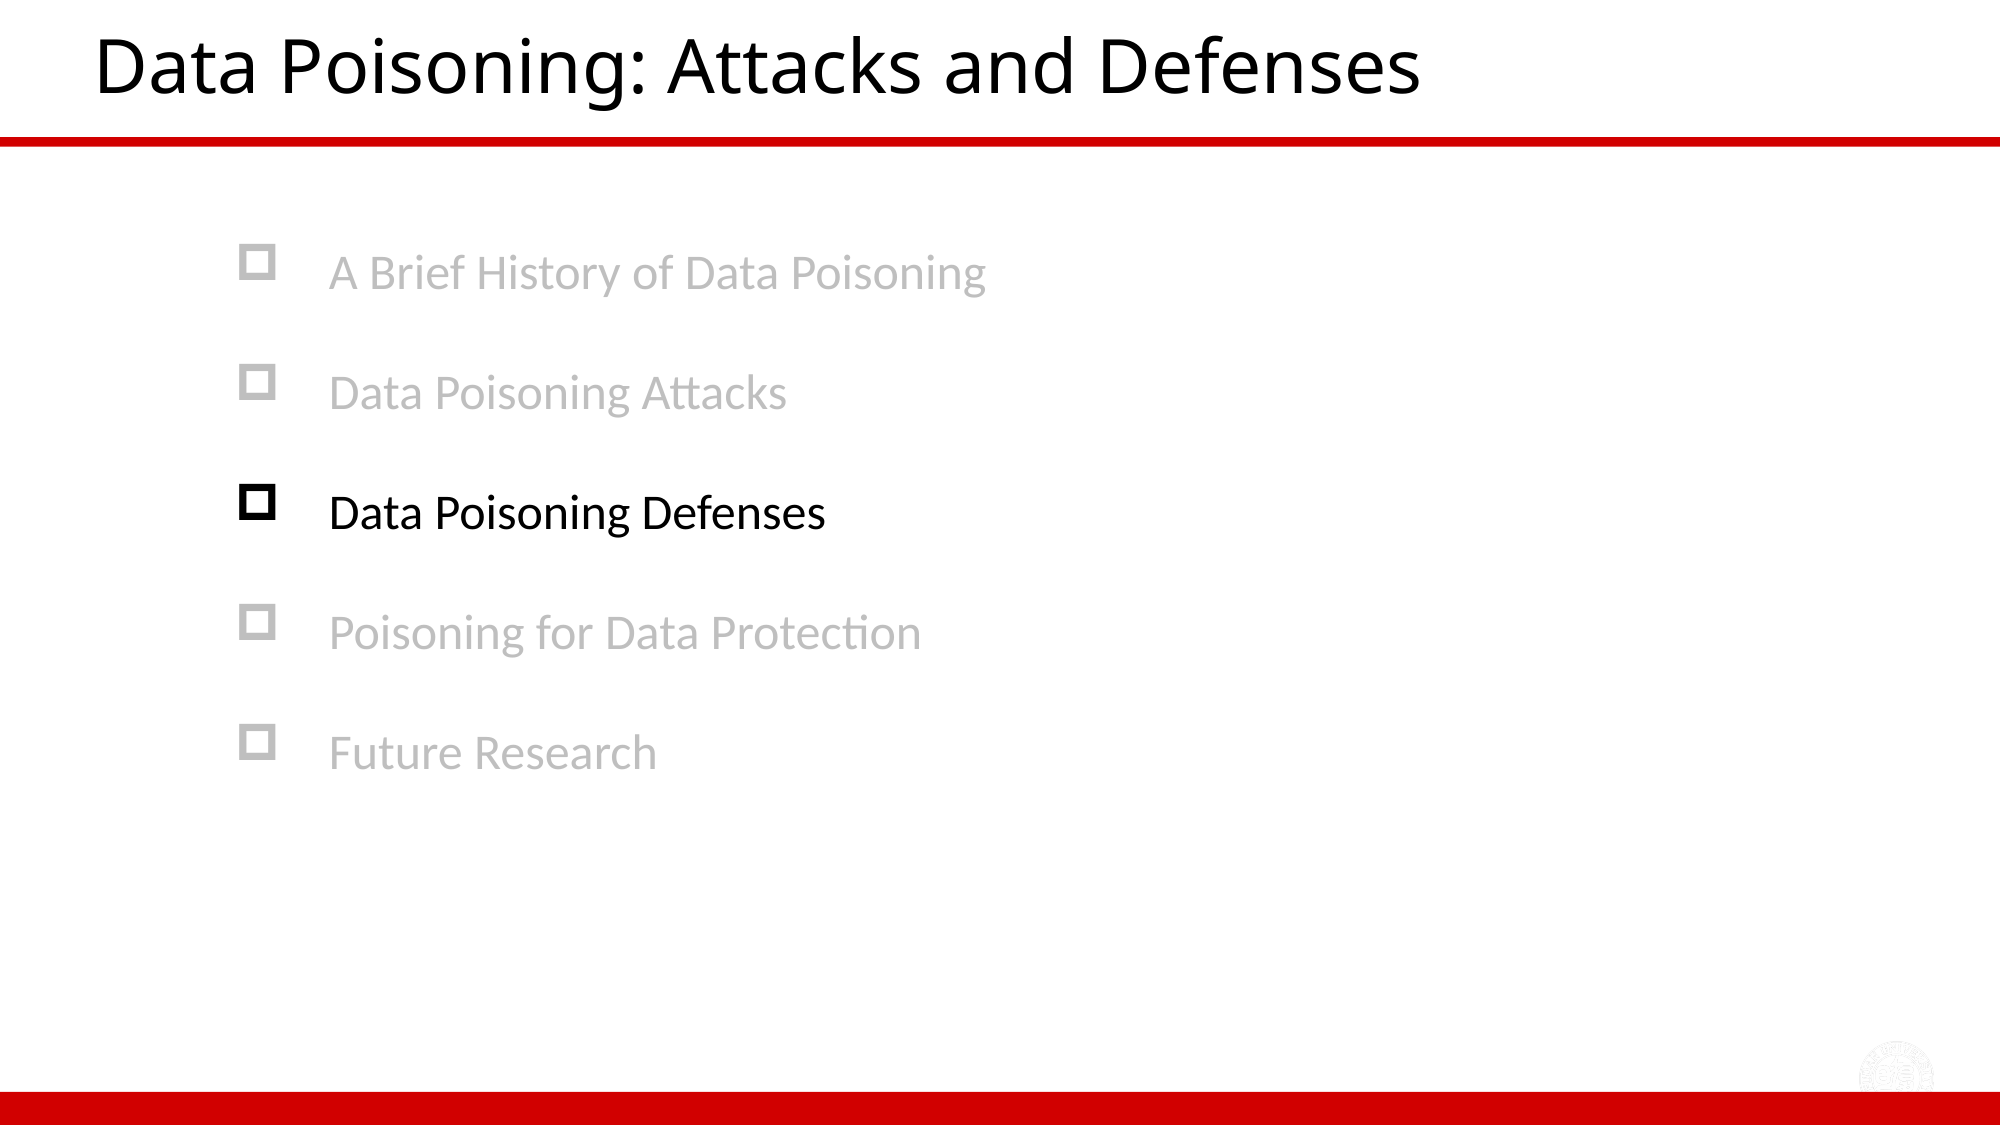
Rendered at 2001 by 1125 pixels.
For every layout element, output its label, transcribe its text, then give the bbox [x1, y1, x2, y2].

title Data Poisoning: Attacks and Defenses [78, 21, 1520, 116]
text_box A Brief History of Data Poisoning Data Poisoning Attacks Data Poisoning Defenses Poisoning for Data Protection Future Research [220, 231, 1691, 787]
